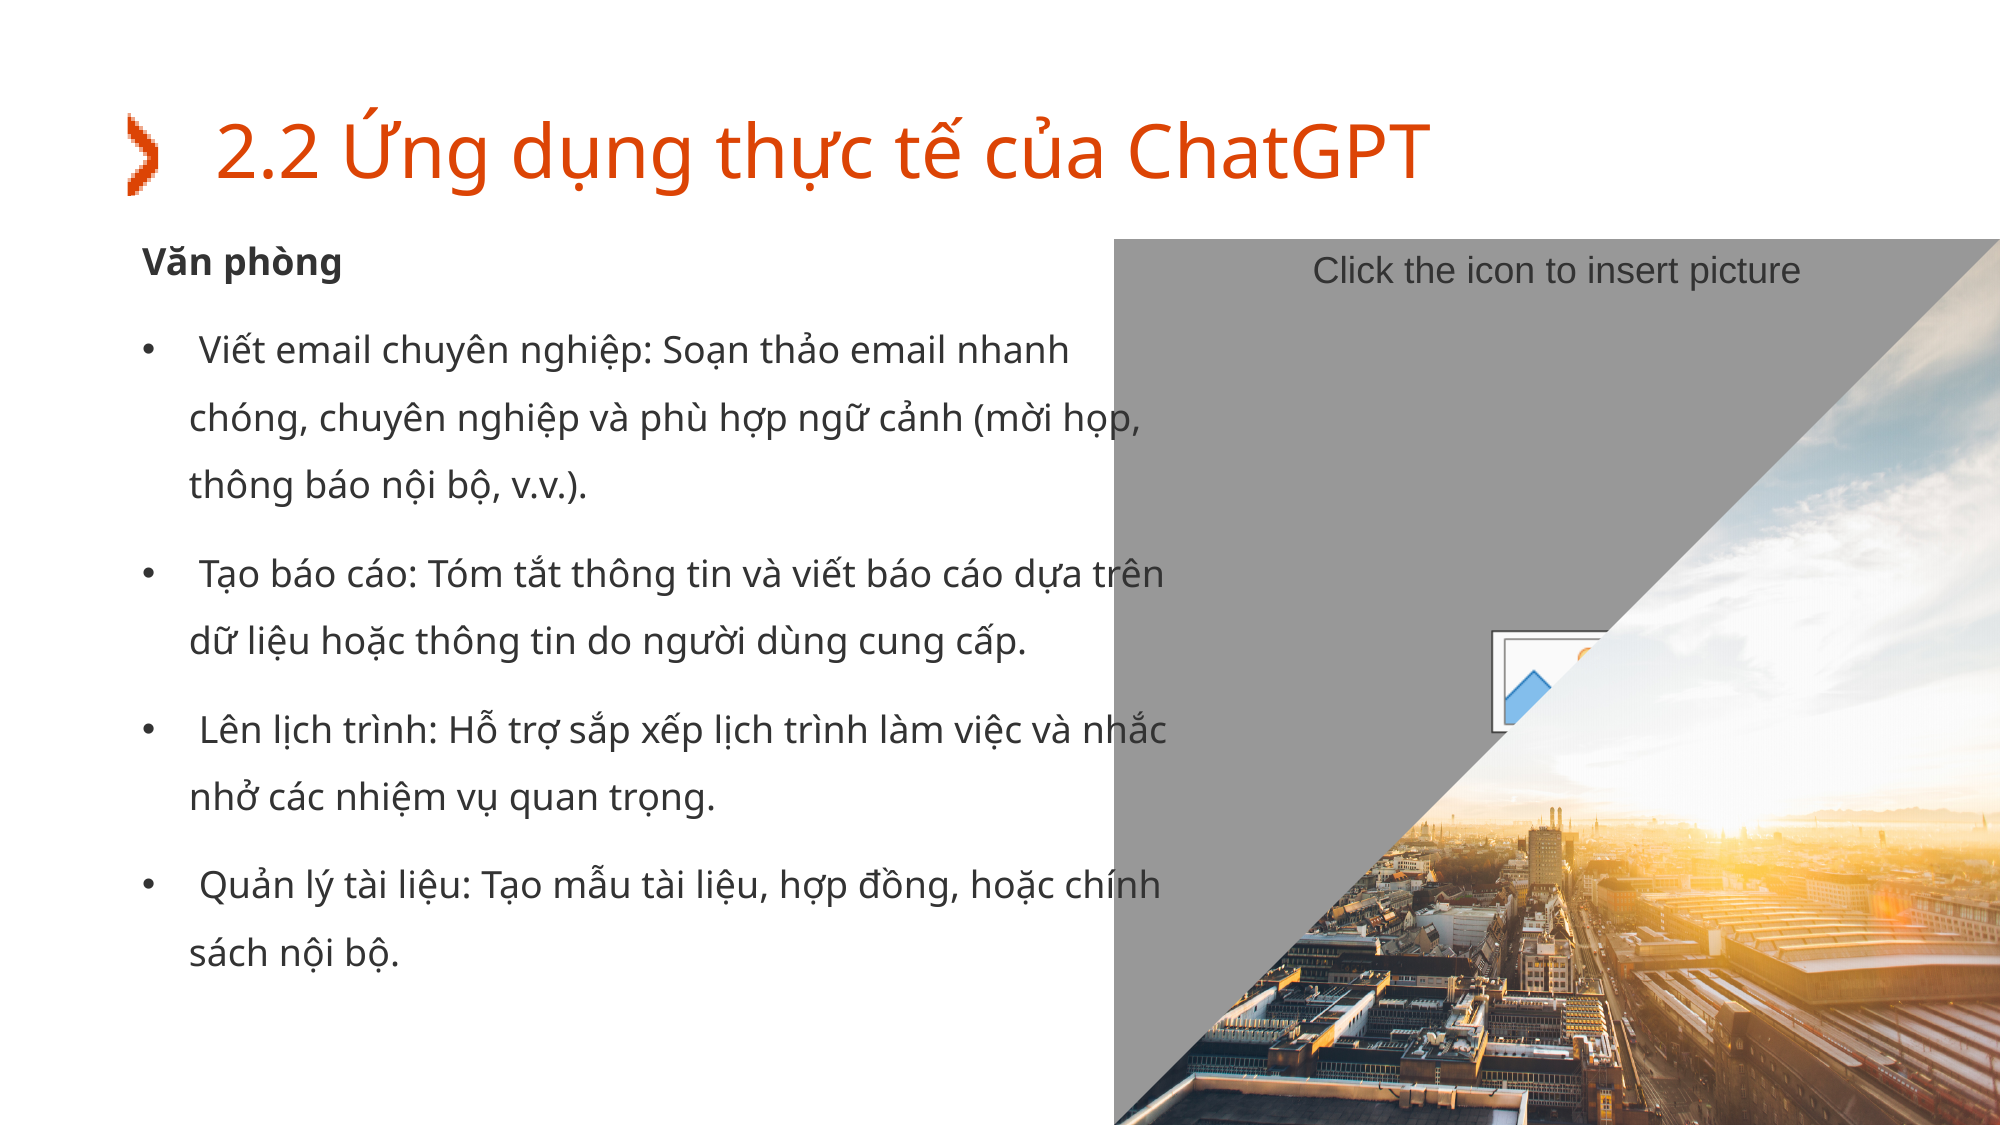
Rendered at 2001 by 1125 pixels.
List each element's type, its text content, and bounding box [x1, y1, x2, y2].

picture [1114, 239, 2000, 1125]
list Văn phòng Viết email chuyên nghiệp: Soạn thảo email nhanh chóng, chuyên nghiệp và phù hợp ngữ cảnh (mời họp, thông báo nội bộ, v.v.). Tạo báo cáo: Tóm tắt thông tin và viết báo cáo dựa trên dữ liệu hoặc thông tin do người dùng cung cấp. Lên lịch trình: Hỗ trợ sắp xếp lịch trình làm việc và nhắc nhở các nhiệm vụ quan trọng. Quản lý tài liệu: Tạo mẫu tài liệu, hợp đồng, hoặc chính sách nội bộ. [127, 208, 1210, 1103]
title 2.2 Ứng dụng thực tế của ChatGPT [213, 113, 1721, 198]
